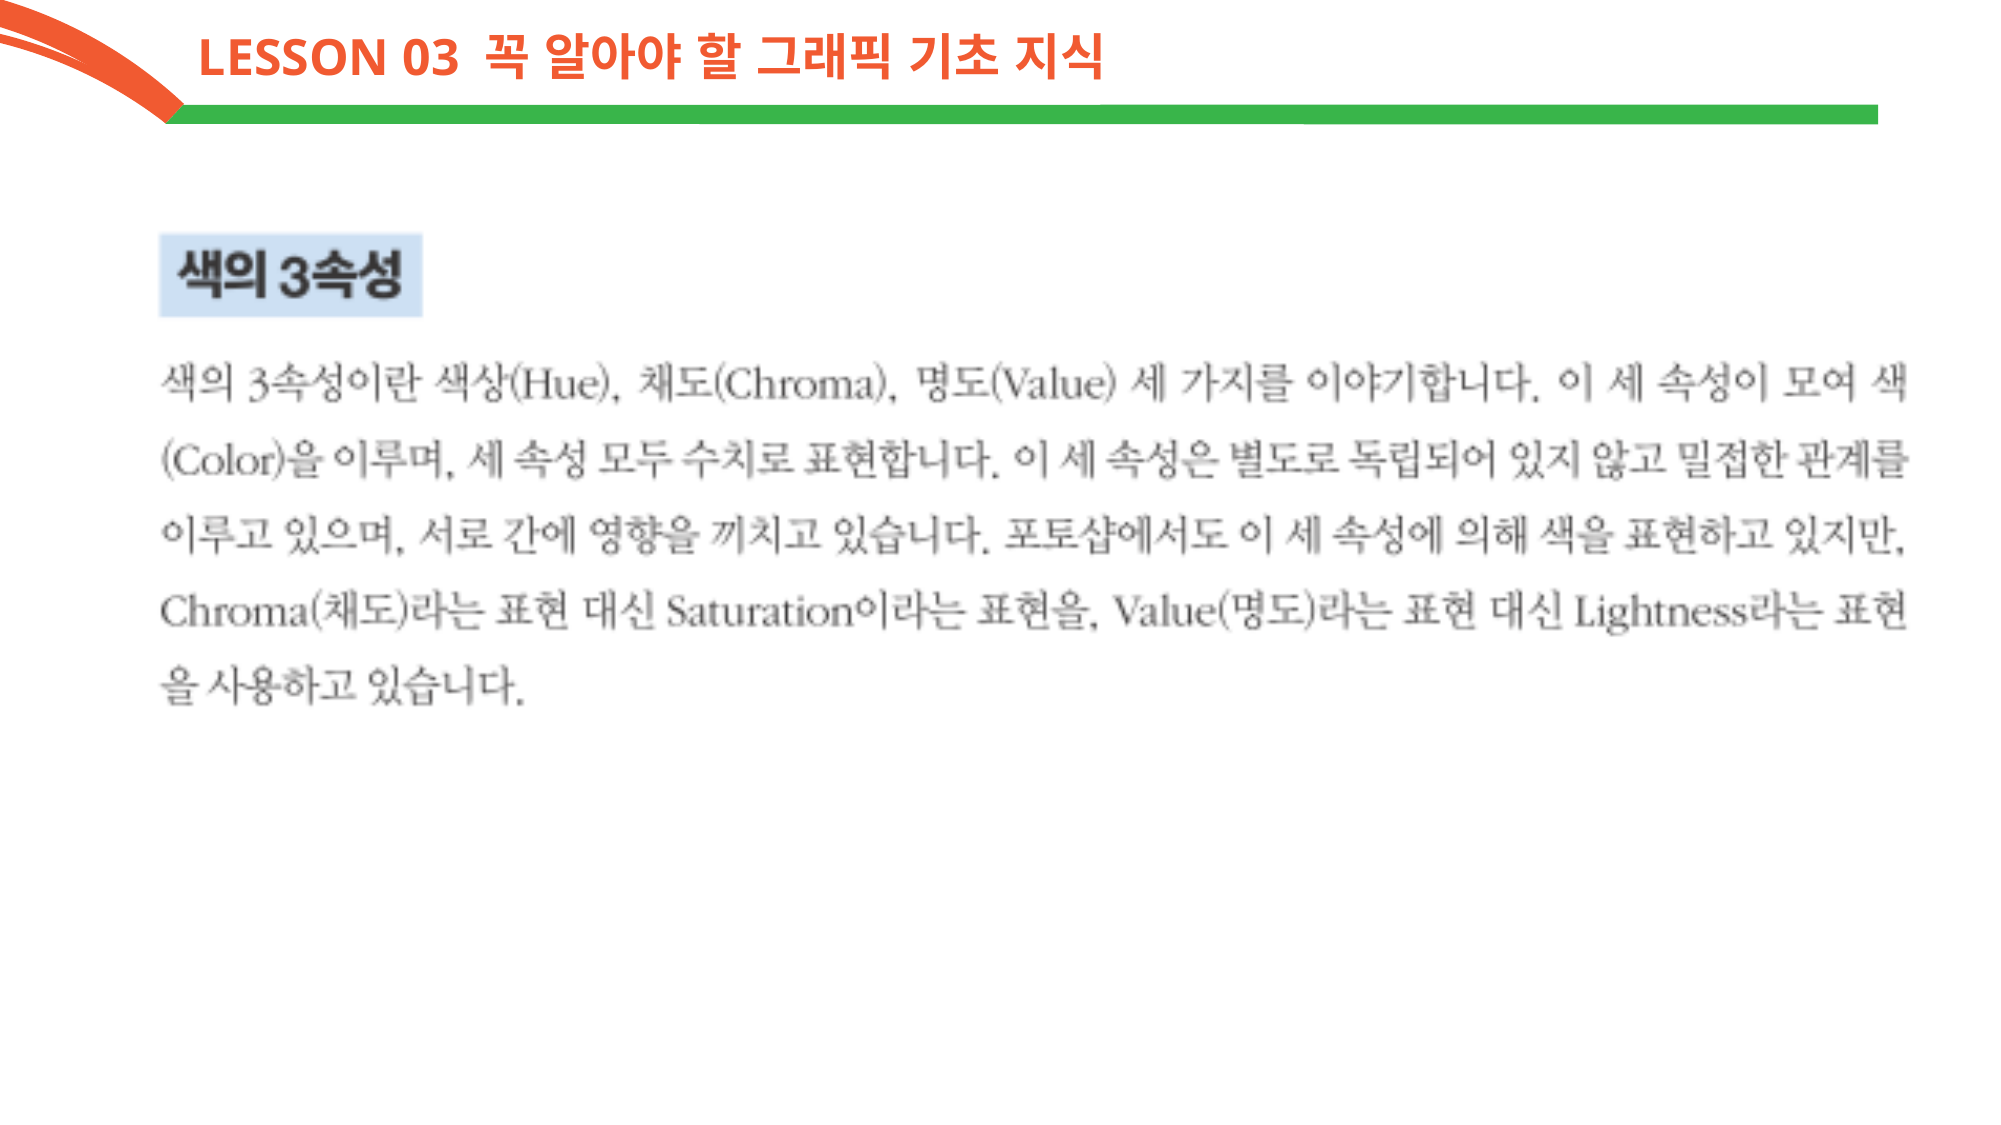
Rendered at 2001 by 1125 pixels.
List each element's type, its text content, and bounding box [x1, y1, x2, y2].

title LESSON 03 꼭 알아야 할 그래픽 기초 지식 [183, 24, 1836, 95]
picture [150, 217, 1929, 757]
